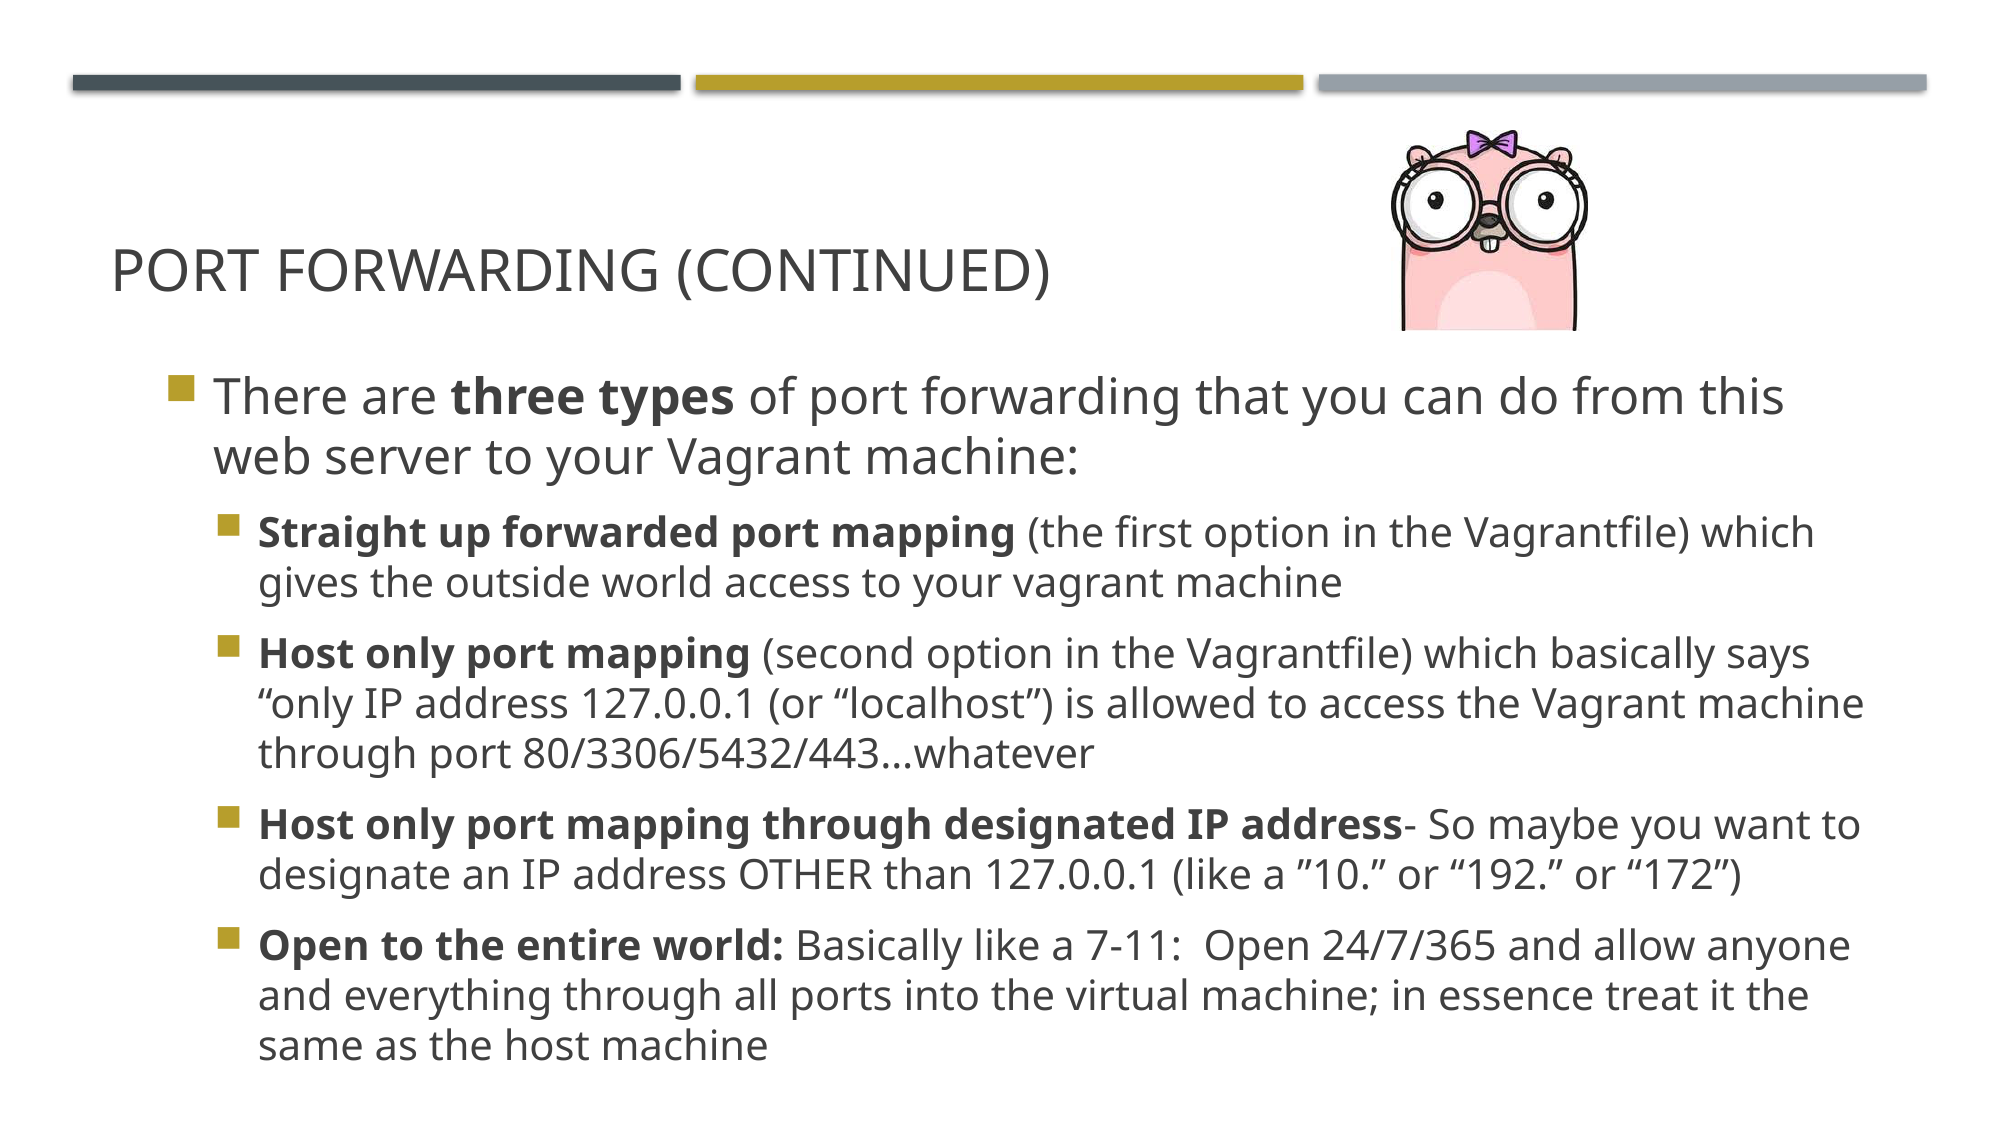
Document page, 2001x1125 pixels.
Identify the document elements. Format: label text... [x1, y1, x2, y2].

picture [1390, 129, 1589, 332]
title Port forwarding (continued) [95, 115, 1905, 311]
list There are three types of port forwarding that you can do from this web server to your Vagrant machine: Straight up forwarded port mapping (the first option in the Vagrantfile) which gives the outside world access to your vagrant machine Host only port mapping (second option in the Vagrantfile) which basically says “only IP address 127.0.0.1 (or “localhost”) is allowed to access the Vagrant machine through port 80/3306/5432/443…whatever Host only port mapping through designated IP address- So maybe you want to designate an IP address OTHER than 127.0.0.1 (like a ”10.” or “192.” or “172”) Open to the entire world: Basically like a 7-11: Open 24/7/365 and allow anyone and everything through all ports into the virtual machine; in essence treat it the same as the host machine [95, 346, 1905, 1088]
